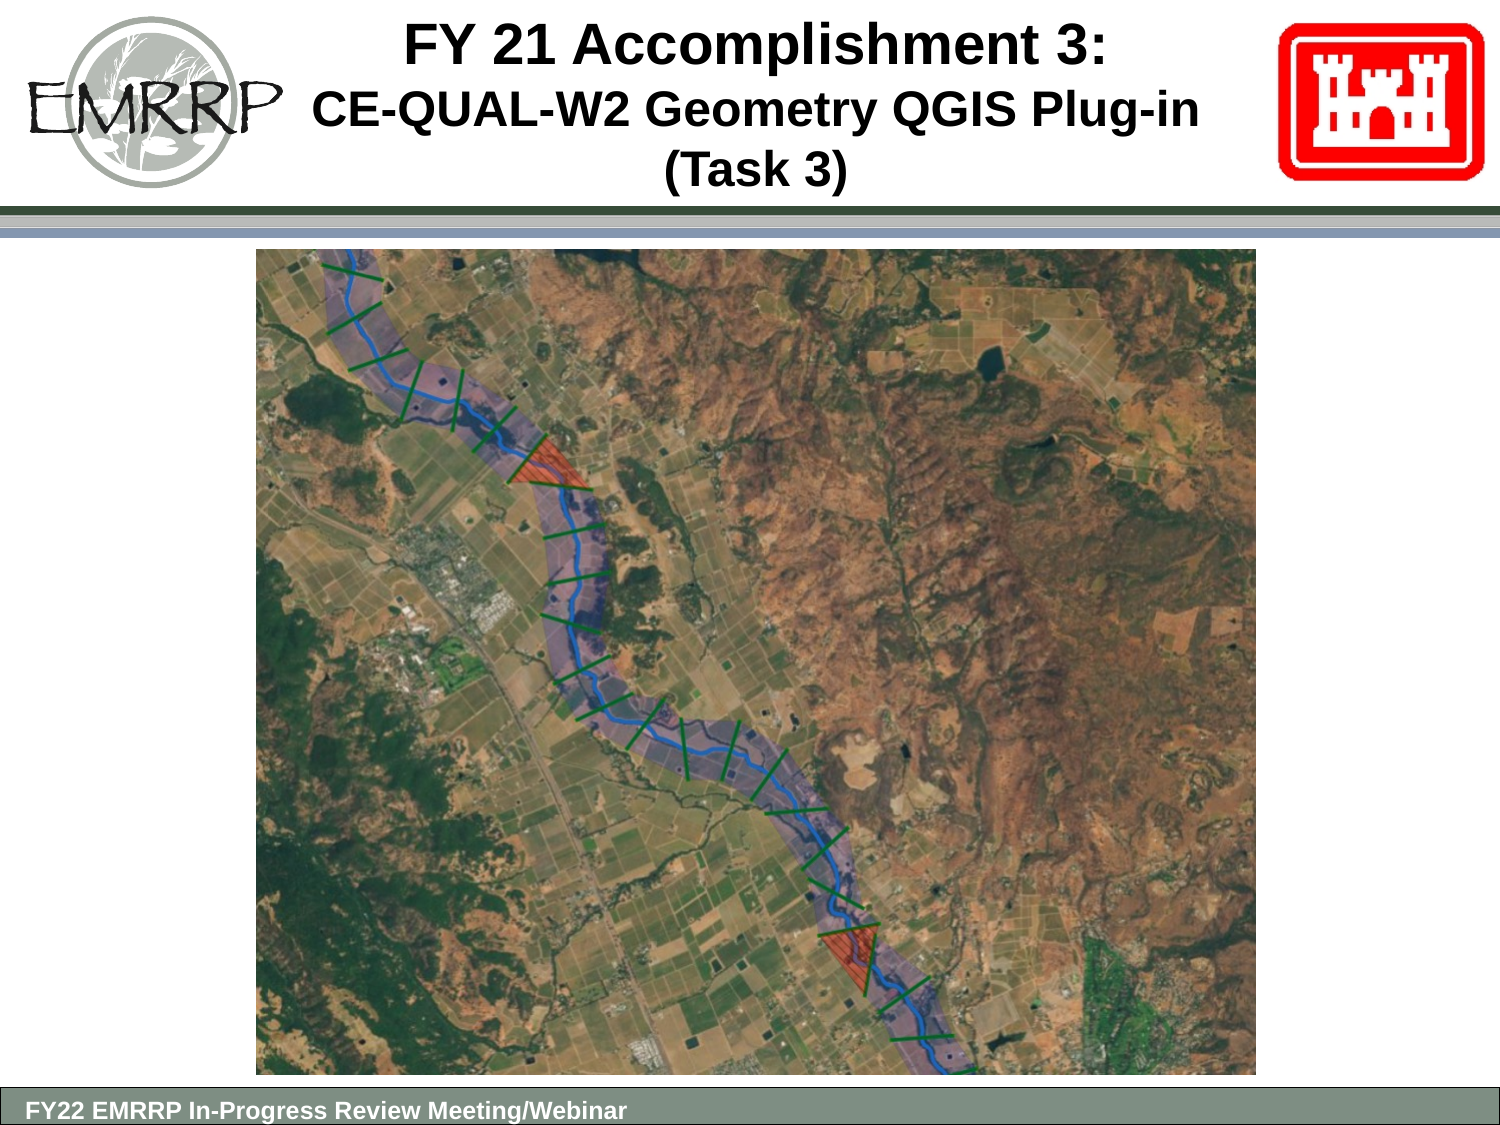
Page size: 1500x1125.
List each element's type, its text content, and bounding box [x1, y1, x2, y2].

picture [1275, 21, 1488, 183]
picture [24, 12, 285, 191]
picture [256, 249, 1256, 1076]
title FY 21 Accomplishment 3: CE-QUAL-W2 Geometry QGIS Plug-in (Task 3) [274, 37, 1238, 165]
picture [0, 206, 1500, 238]
